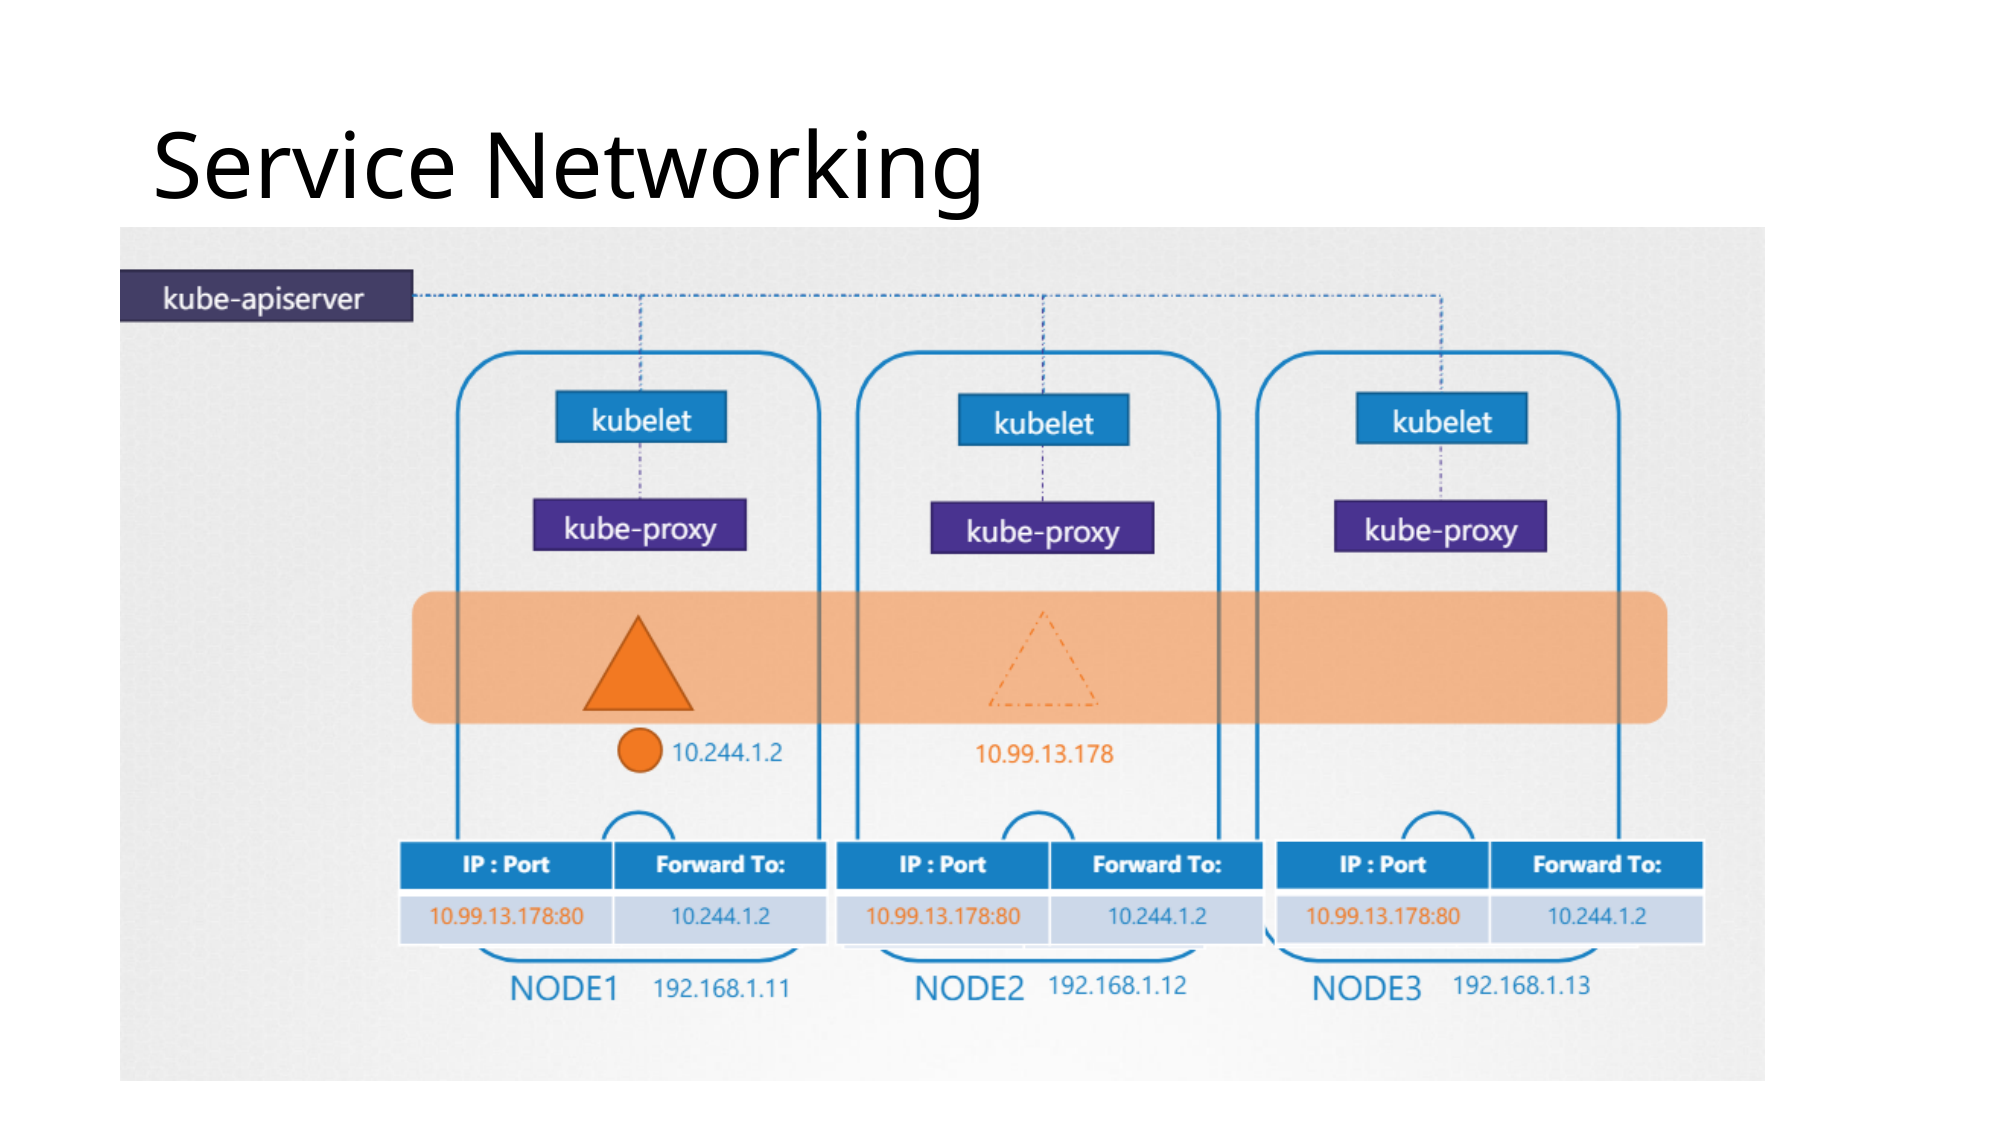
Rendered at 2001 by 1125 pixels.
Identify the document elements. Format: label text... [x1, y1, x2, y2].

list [119, 226, 1765, 1081]
title Service Networking [137, 59, 1863, 278]
